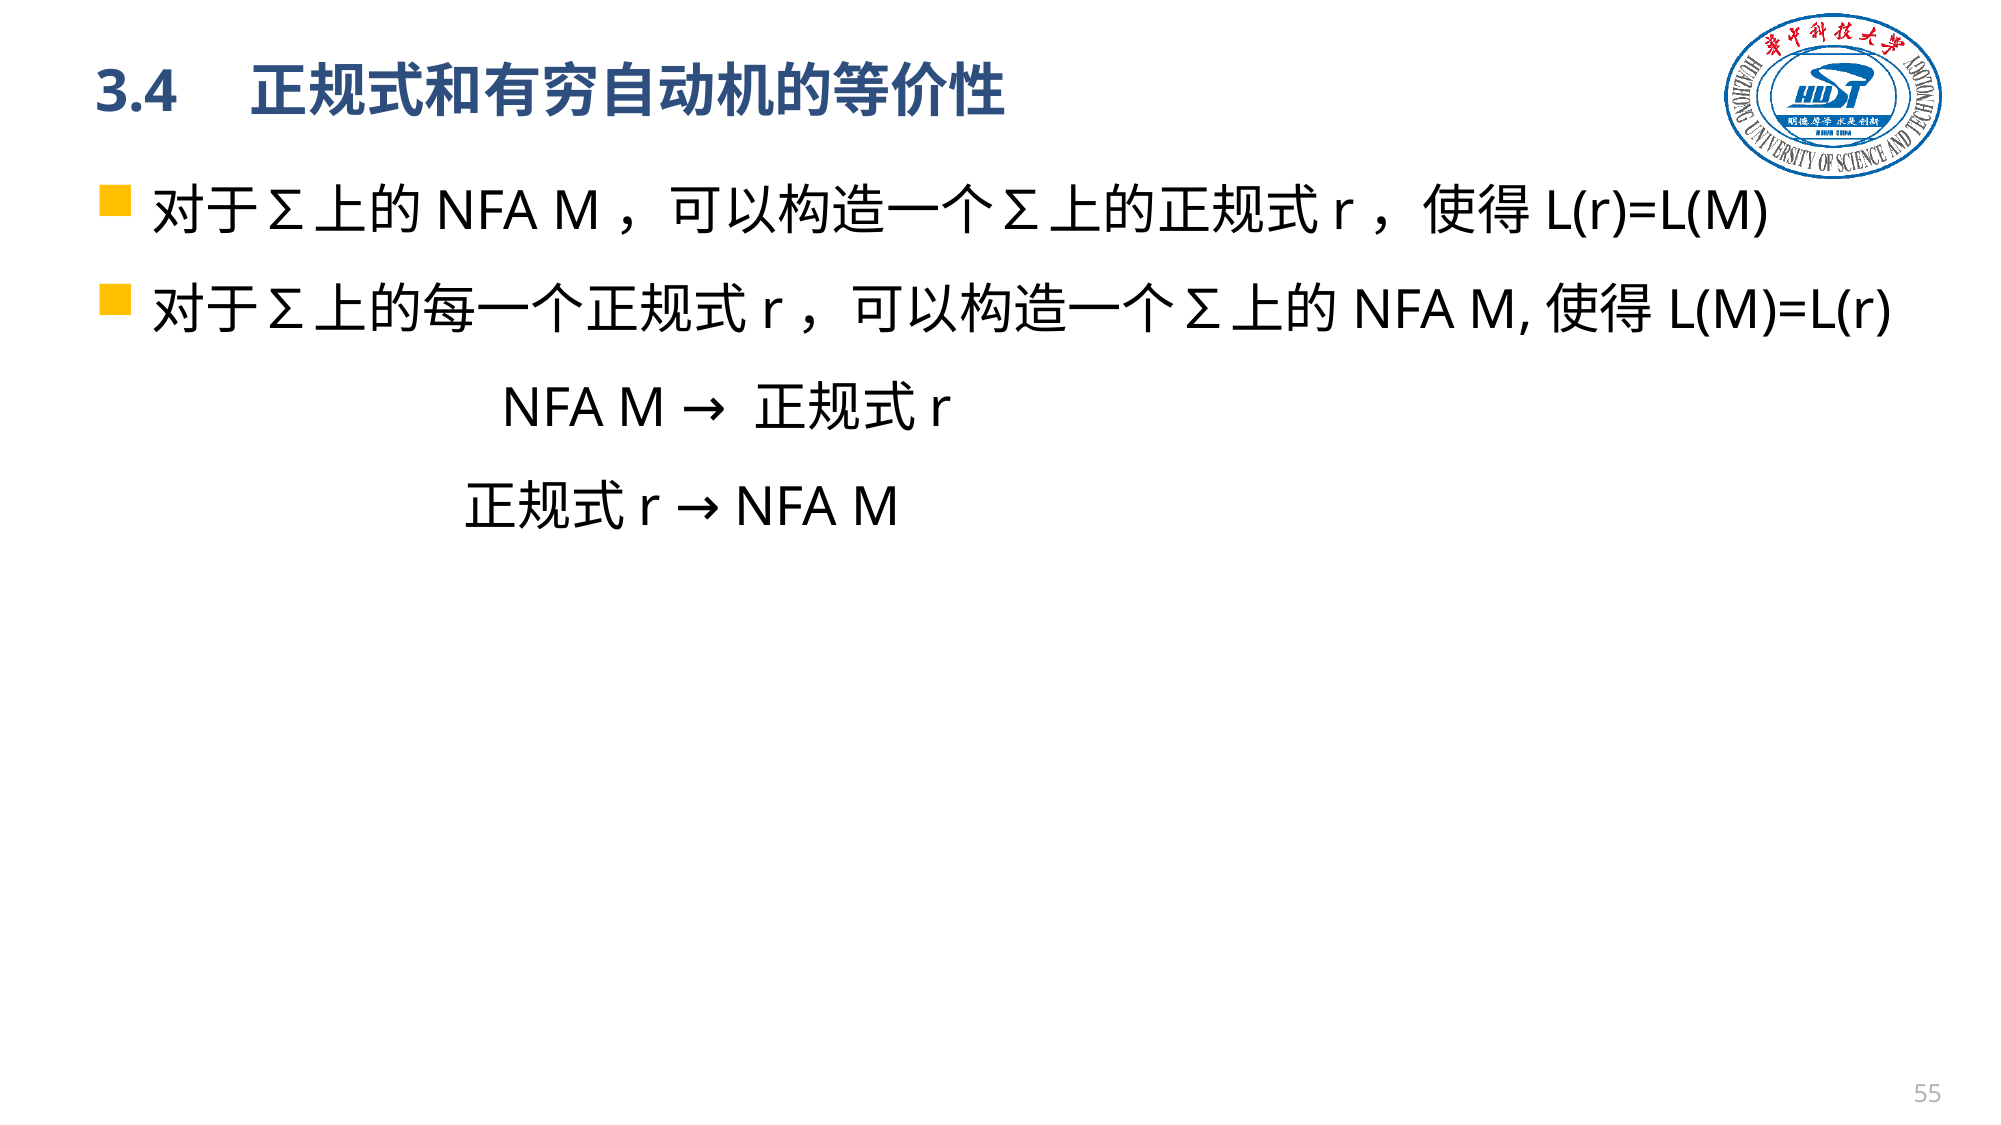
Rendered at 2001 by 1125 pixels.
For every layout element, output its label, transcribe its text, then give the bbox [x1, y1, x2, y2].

list 对于∑上的NFA M，可以构造一个∑上的正规式r，使得L(r)=L(M) 对于∑上的每一个正规式r，可以构造一个∑上的NFA M,使得L(M)=L(r) NFA M → 正规式r 正规式r → NFA M [80, 154, 1935, 1080]
title 3.4 正规式和有穷自动机的等价性 [80, 42, 1805, 144]
slide_number 54 [1373, 1064, 1957, 1125]
picture [1724, 13, 1942, 179]
